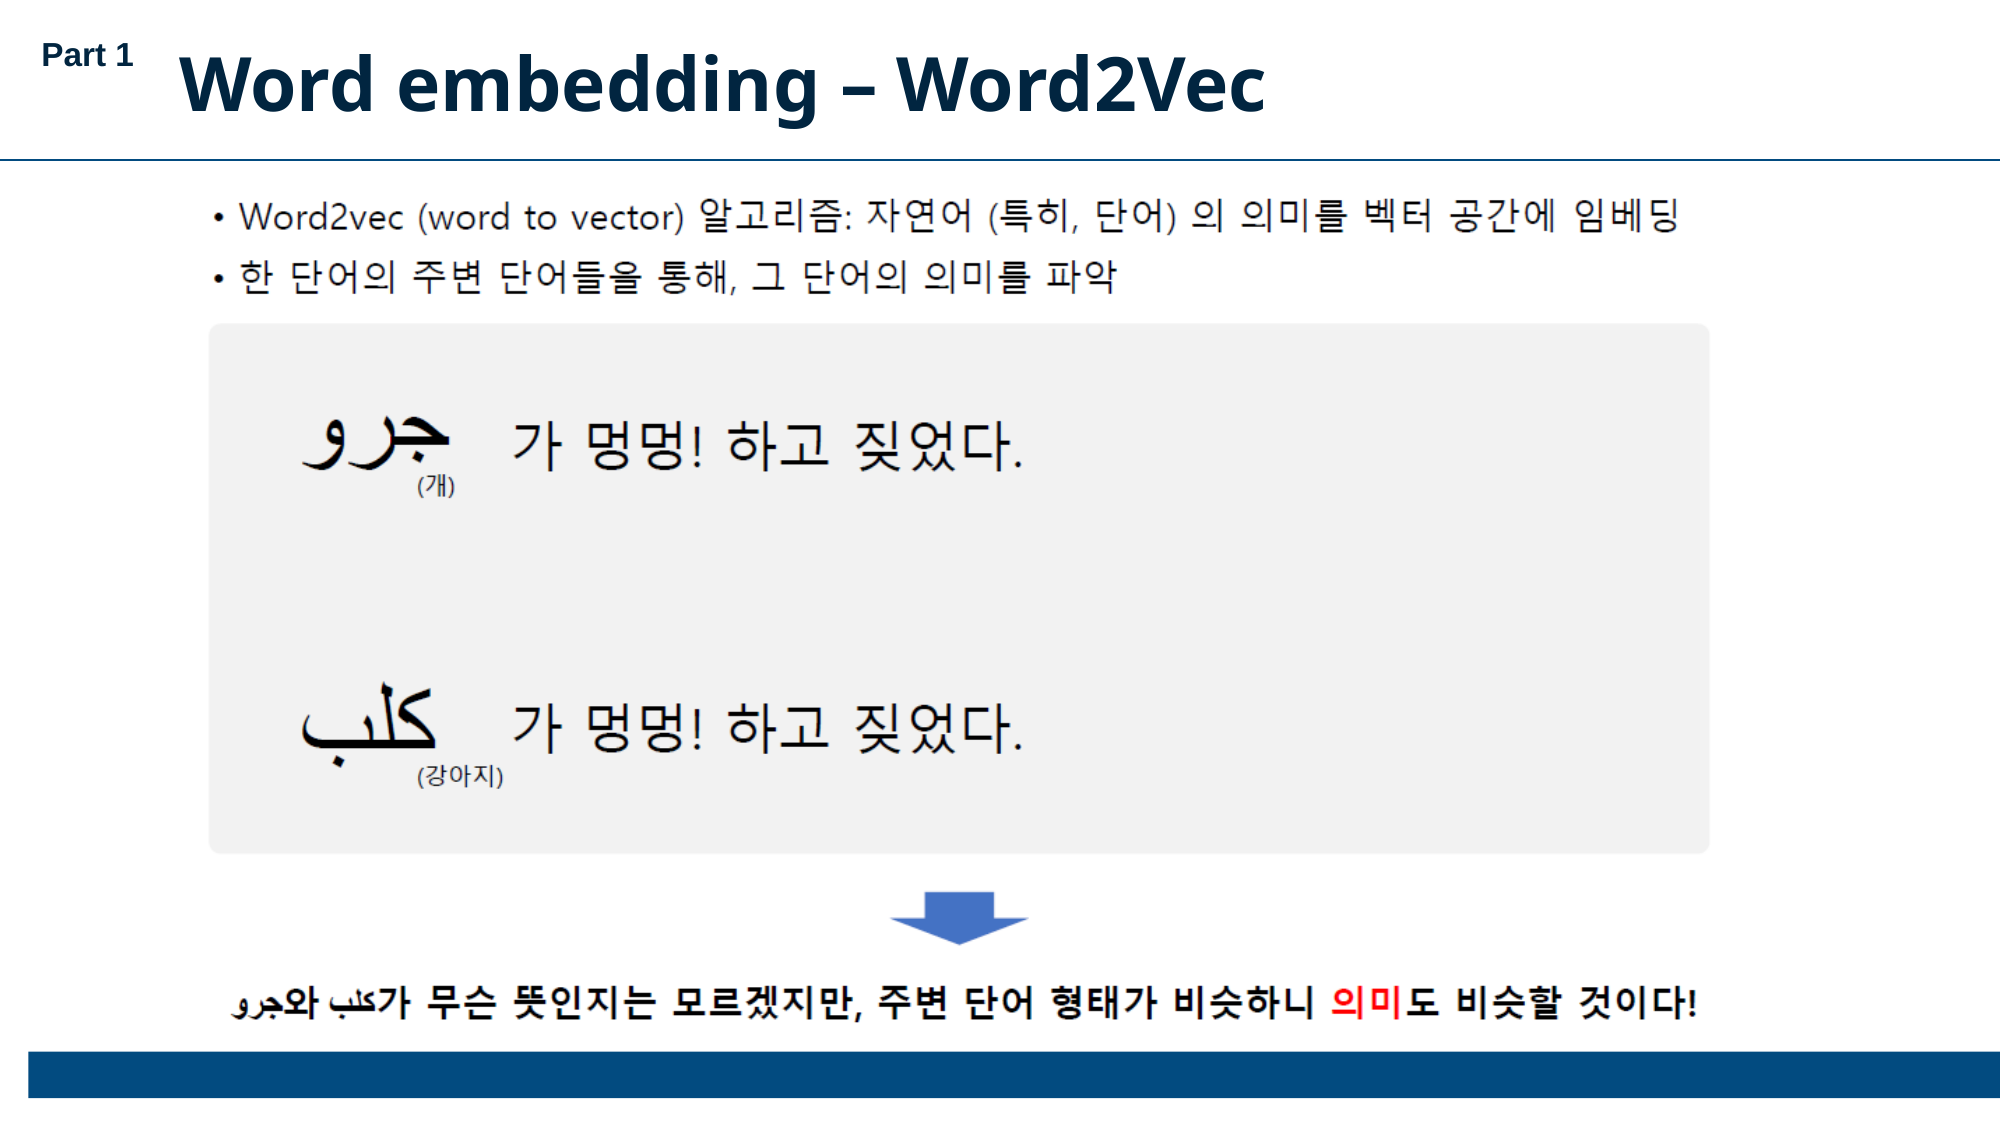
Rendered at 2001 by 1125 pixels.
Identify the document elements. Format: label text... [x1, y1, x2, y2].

text_box Word embedding – Word2Vec [164, 28, 1643, 134]
picture [198, 185, 1729, 1042]
text_box Part 1 [26, 26, 165, 81]
